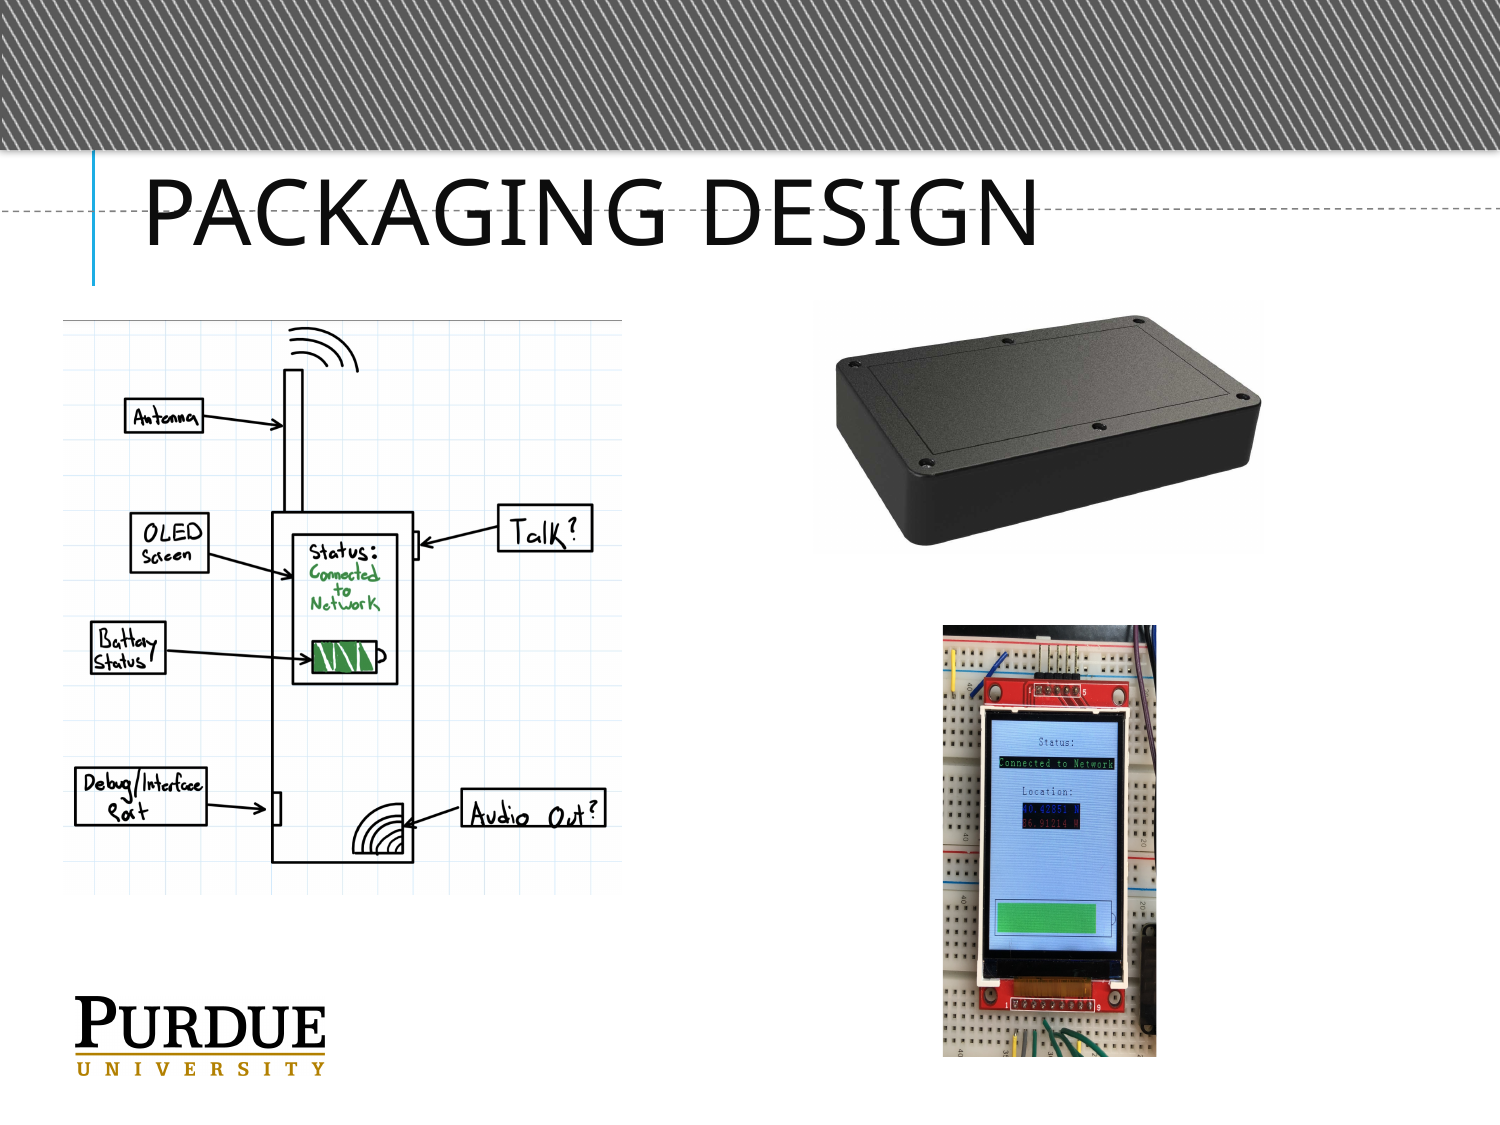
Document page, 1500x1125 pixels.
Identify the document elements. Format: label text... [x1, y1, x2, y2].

picture [75, 996, 325, 1076]
title Packaging Design [126, 96, 1322, 342]
picture [834, 625, 1266, 1057]
picture [63, 319, 622, 895]
picture [813, 299, 1264, 554]
